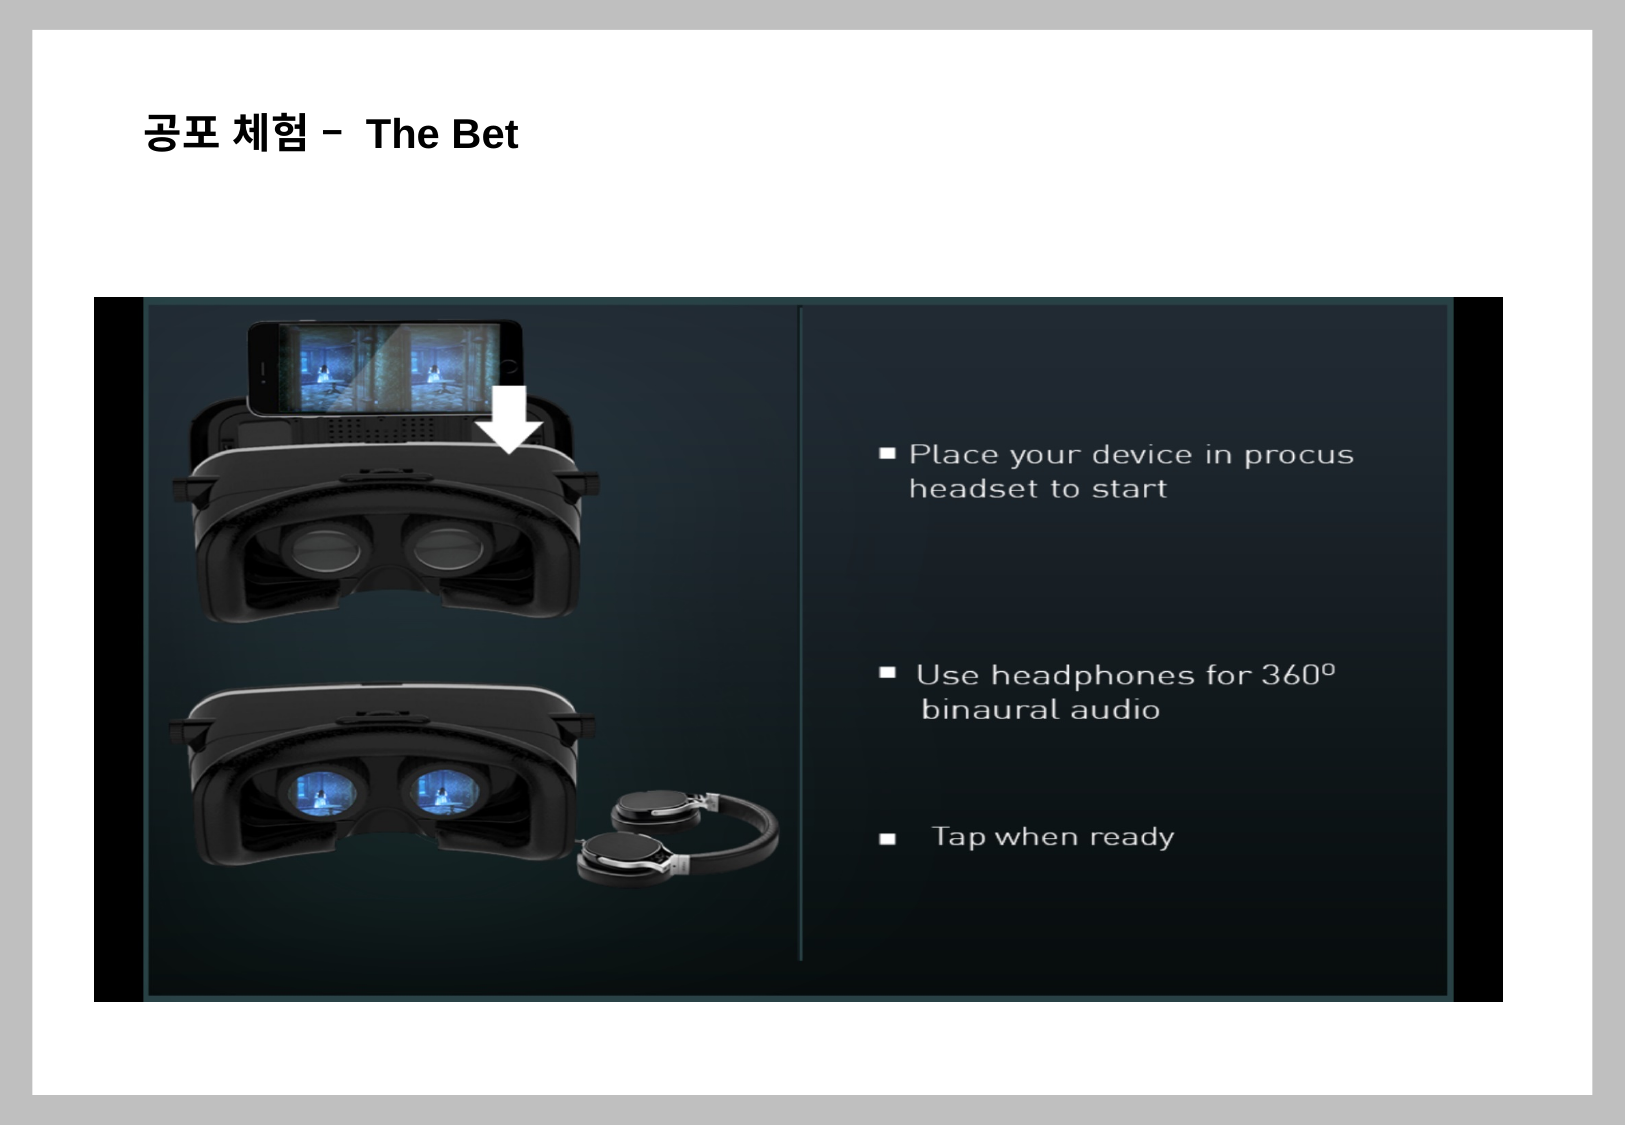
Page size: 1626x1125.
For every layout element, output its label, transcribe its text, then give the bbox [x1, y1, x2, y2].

picture [93, 297, 1503, 1003]
text_box 공포 체험 – The Bet [129, 99, 534, 165]
